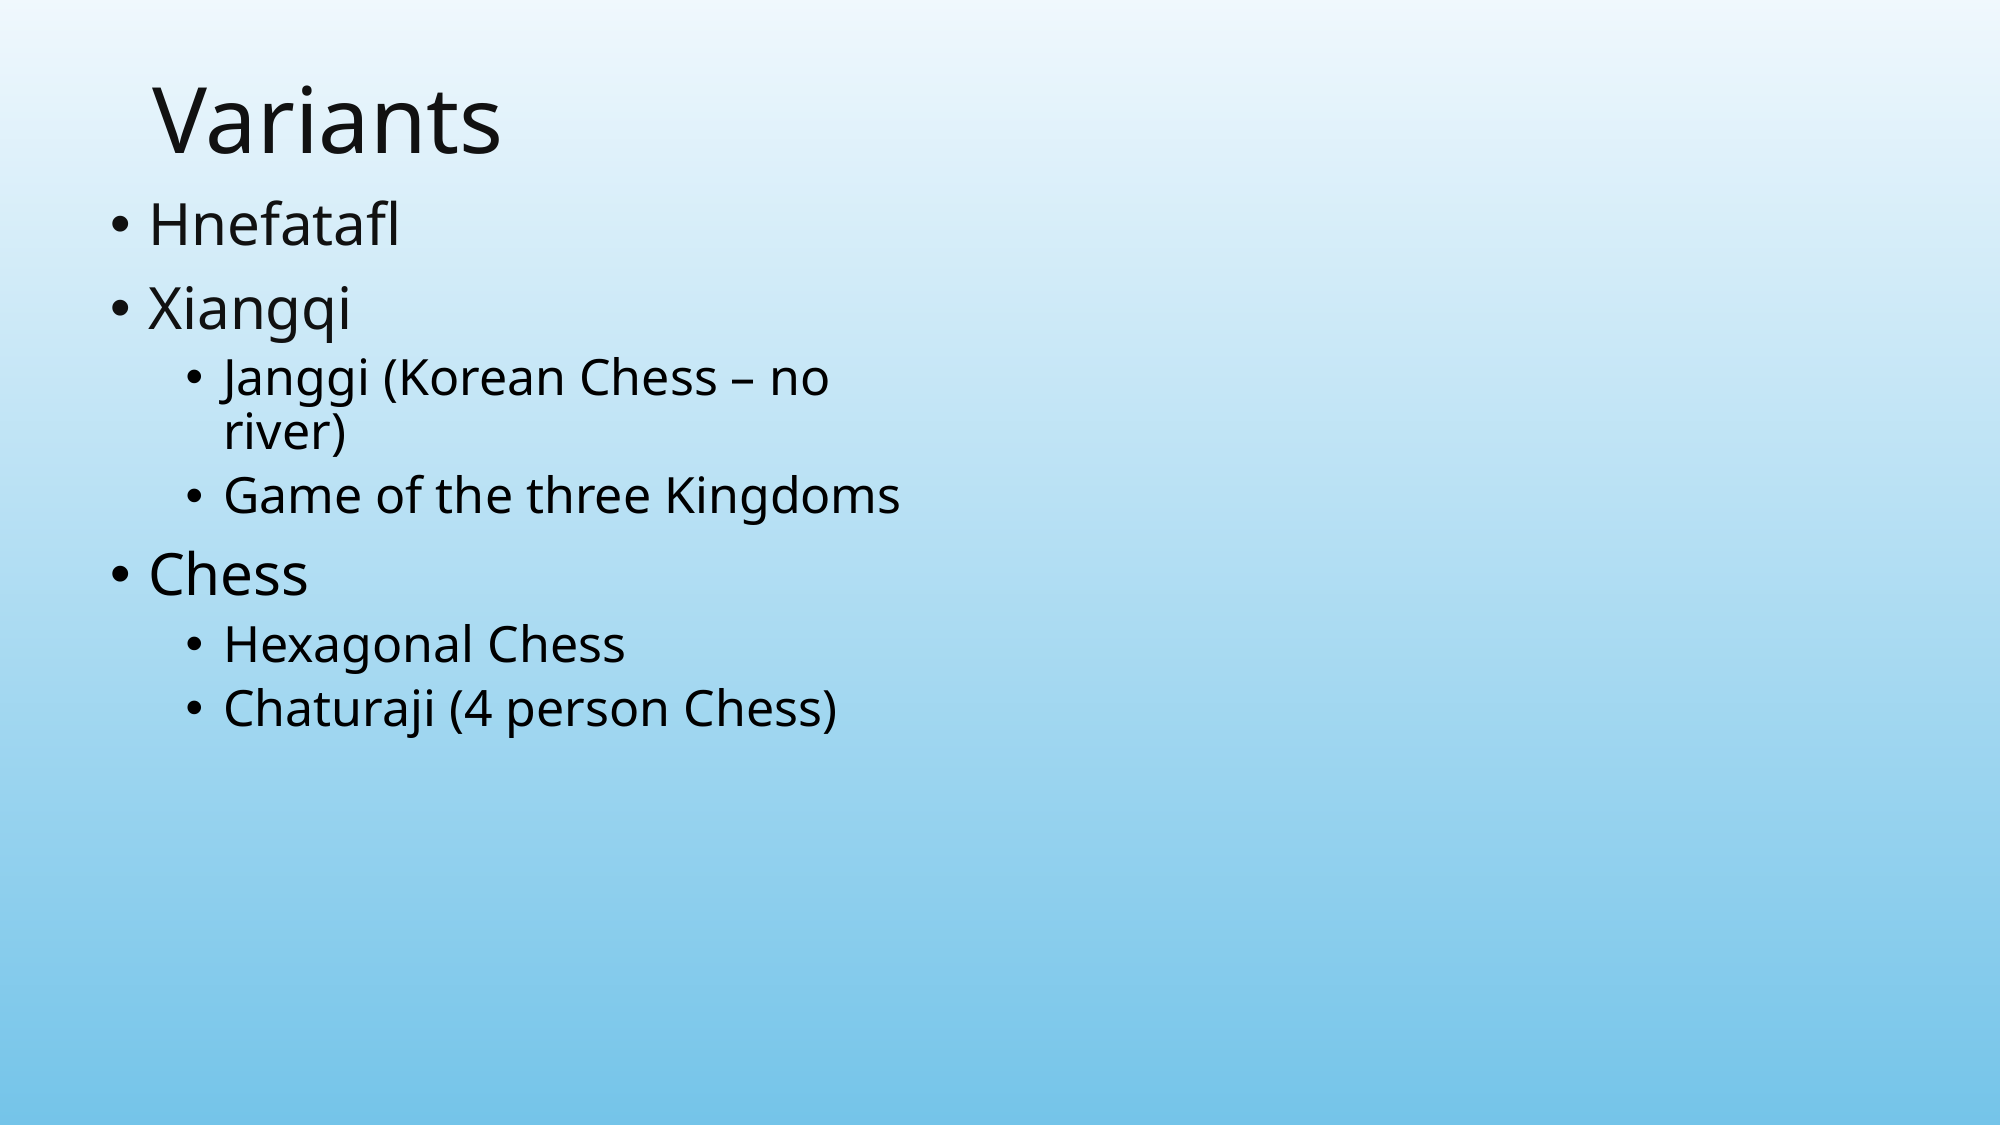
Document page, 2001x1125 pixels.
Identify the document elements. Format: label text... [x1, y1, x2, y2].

title Variants [137, 59, 1863, 188]
list Hnefatafl Xiangqi Janggi (Korean Chess – no river) Game of the three Kingdoms Chess Hexagonal Chess Chaturaji (4 person Chess) [95, 188, 947, 1013]
